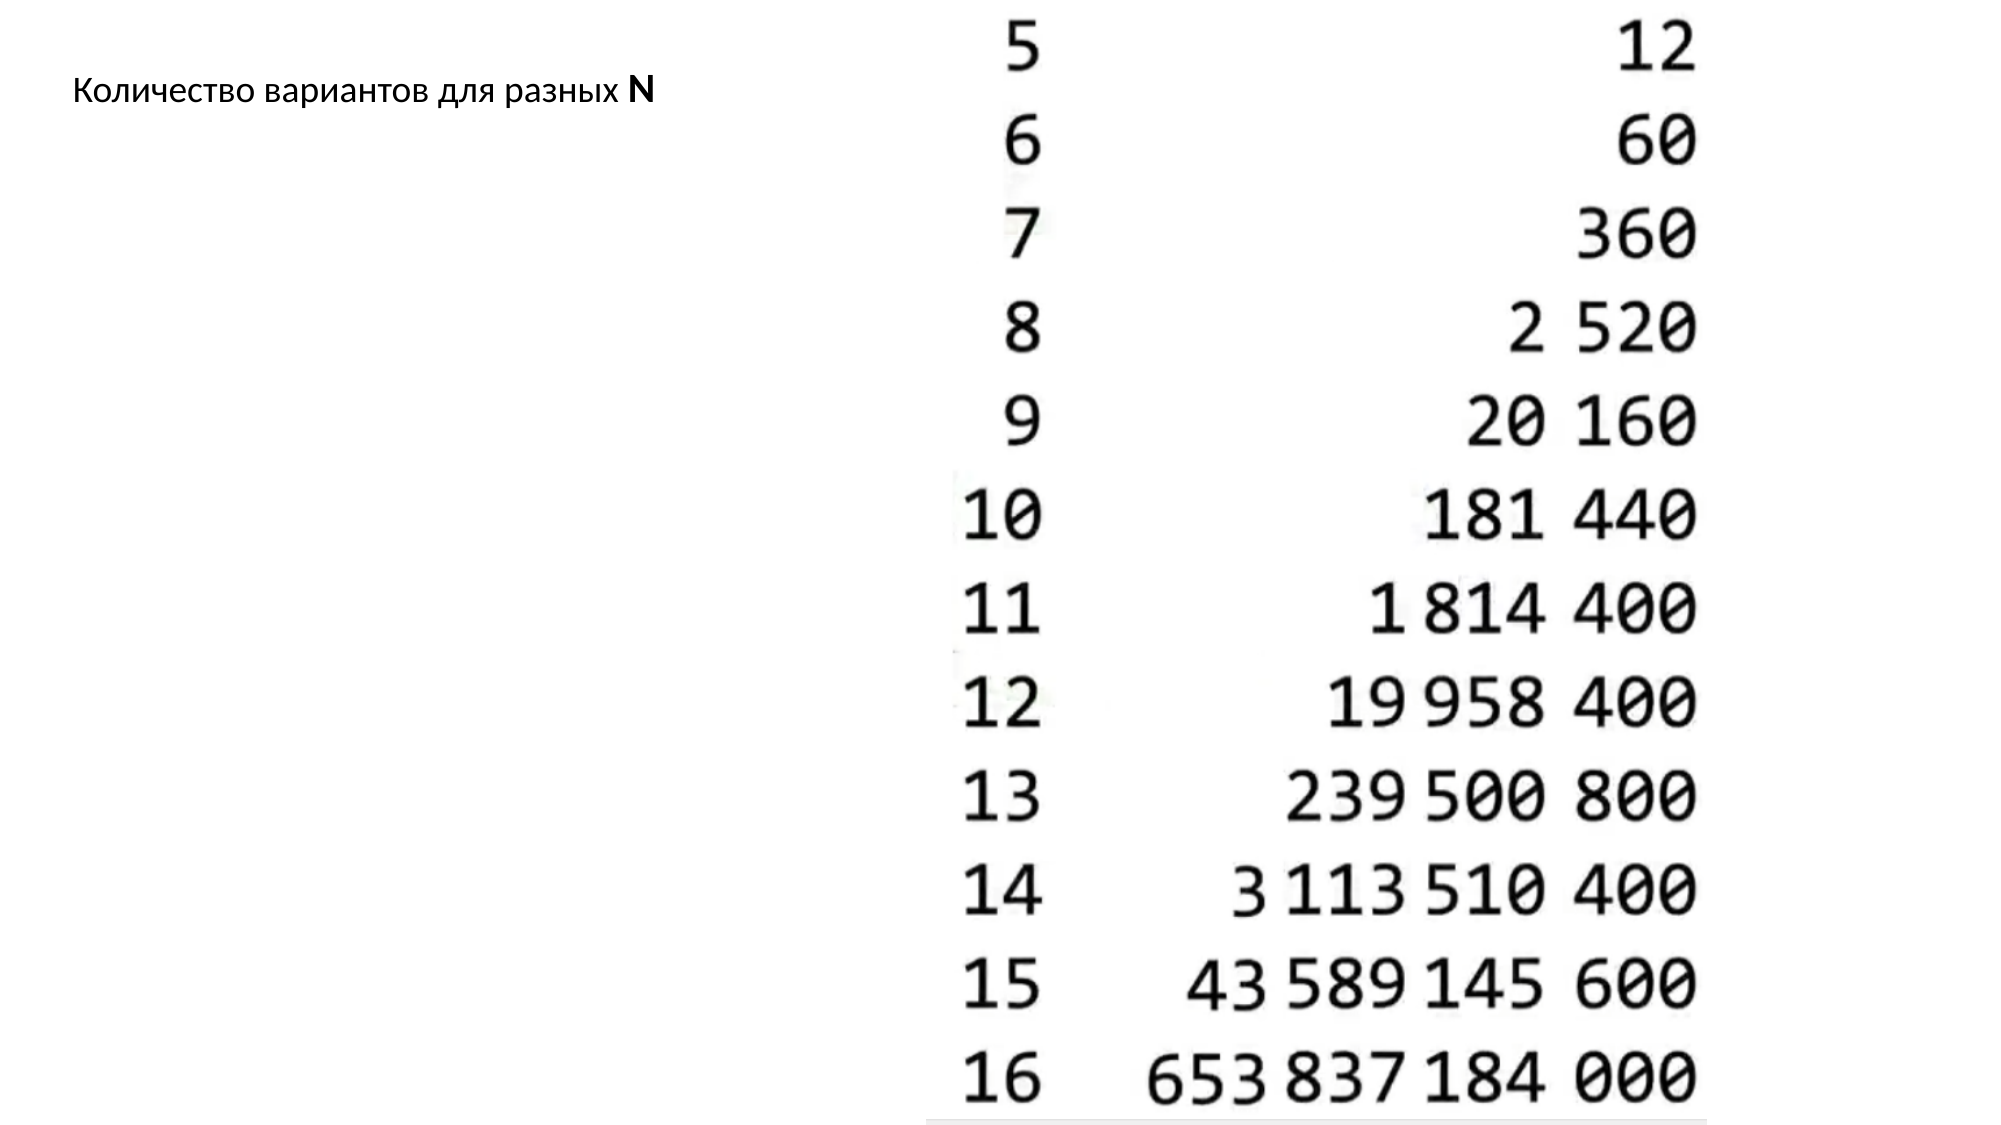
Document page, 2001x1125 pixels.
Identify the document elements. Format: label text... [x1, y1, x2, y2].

picture [926, 0, 1708, 1125]
text_box Количество вариантов для разных N [58, 53, 671, 118]
